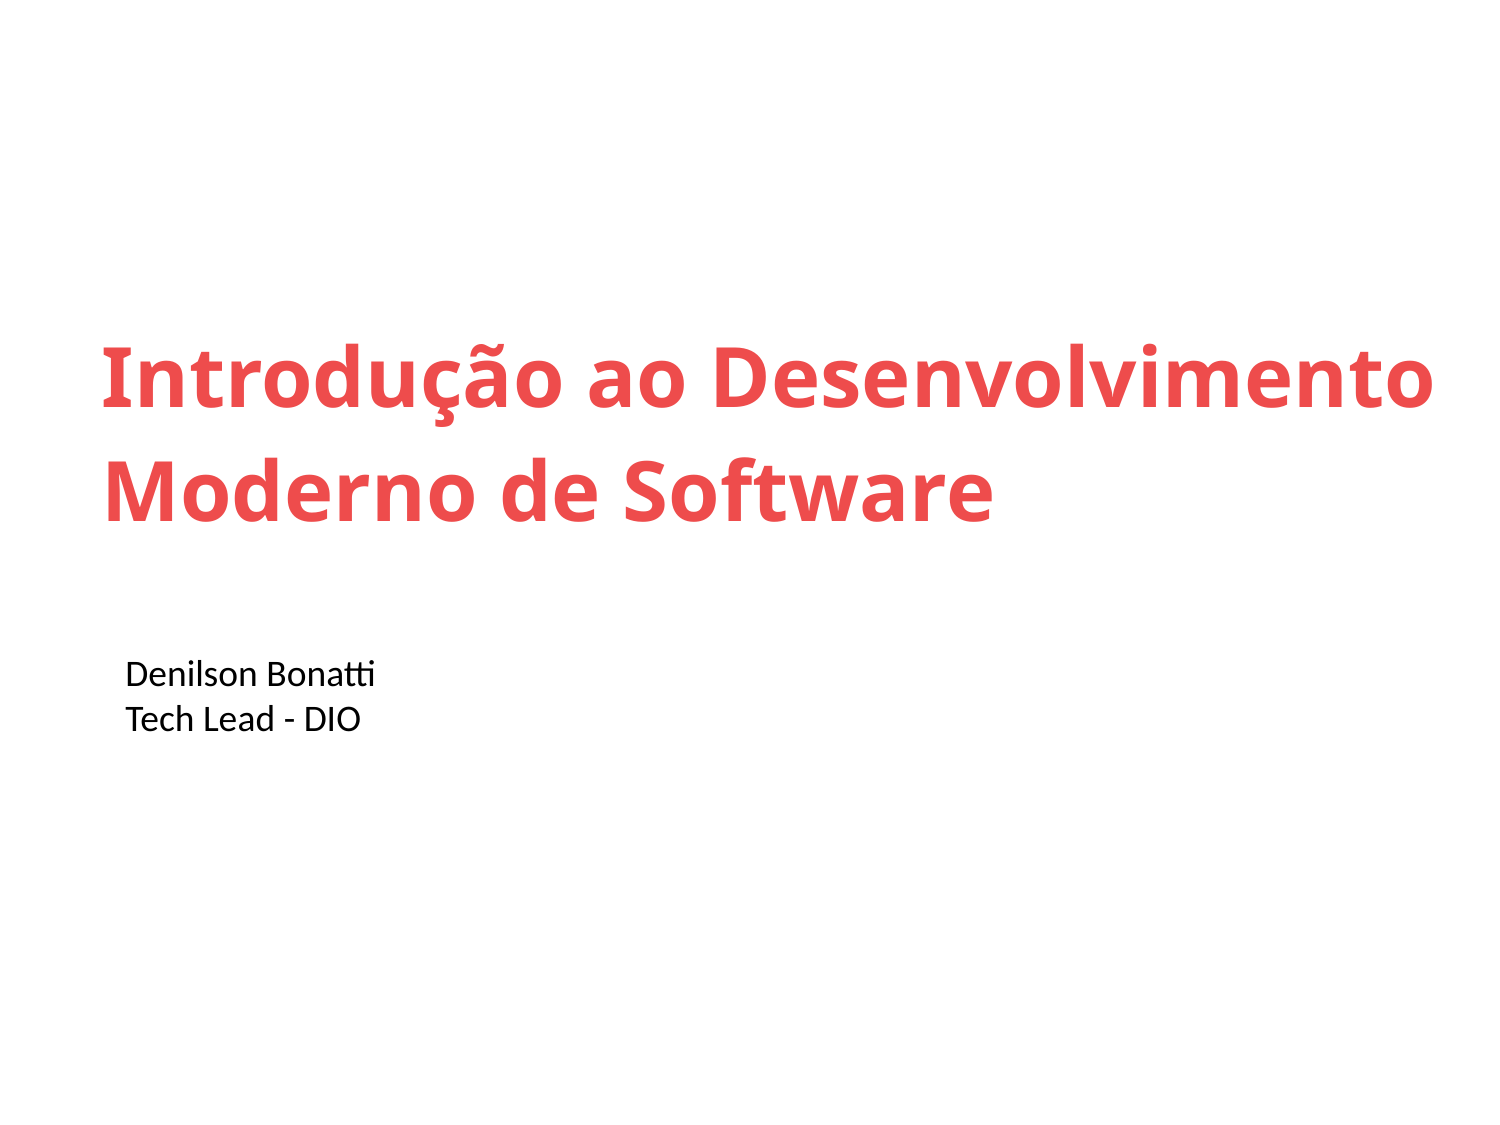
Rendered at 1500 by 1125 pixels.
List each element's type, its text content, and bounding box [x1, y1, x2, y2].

text_box Introdução ao Desenvolvimento Moderno de Software [86, 208, 1468, 640]
text_box Denilson Bonatti Tech Lead - DIO [110, 633, 729, 754]
